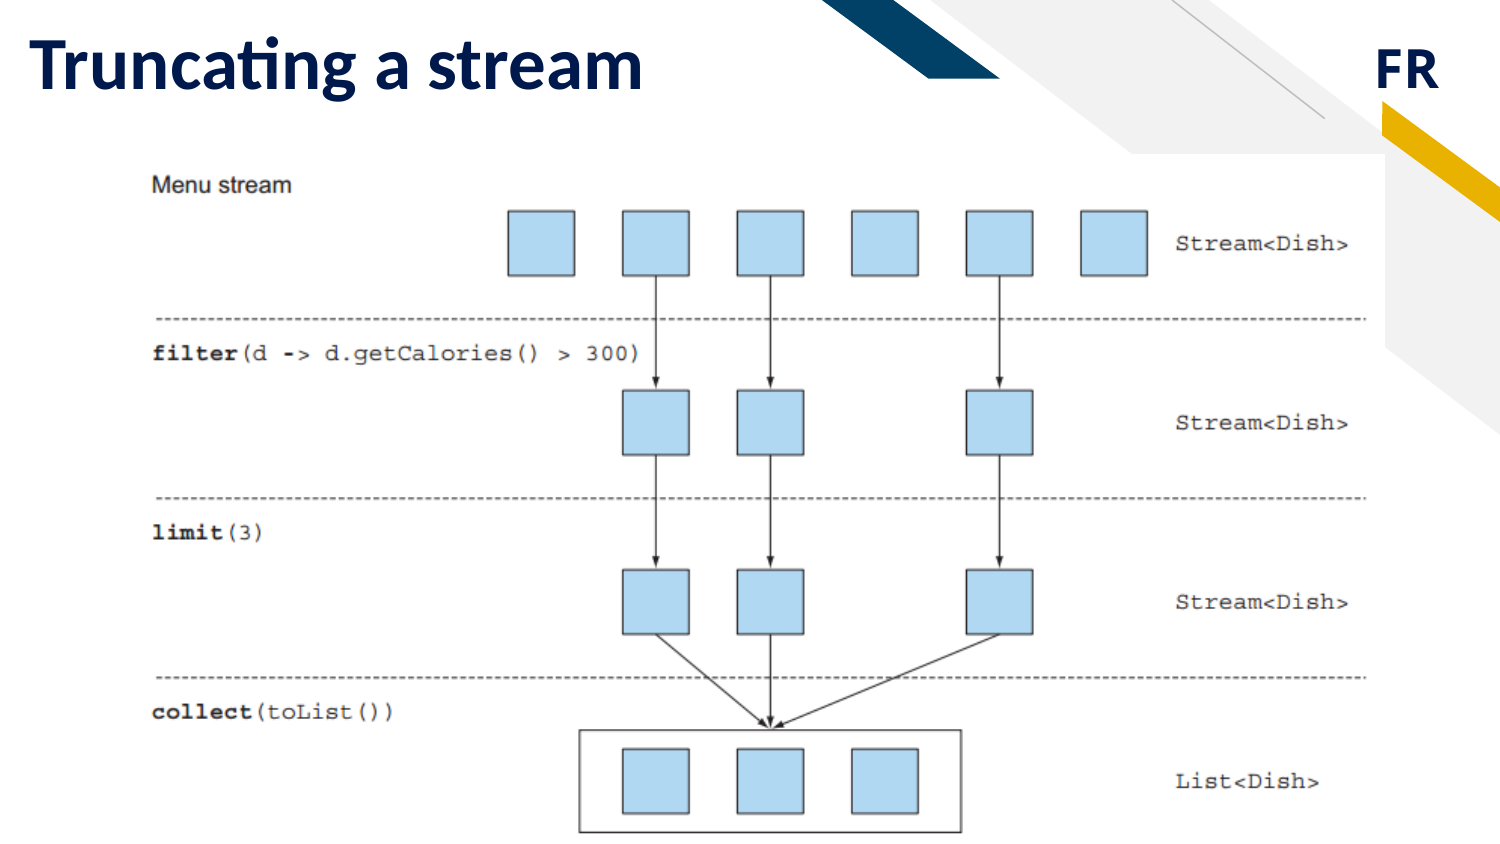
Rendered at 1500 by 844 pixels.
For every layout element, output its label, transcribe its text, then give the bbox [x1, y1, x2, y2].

title Truncating a stream [18, 0, 1088, 107]
picture [128, 153, 1385, 844]
